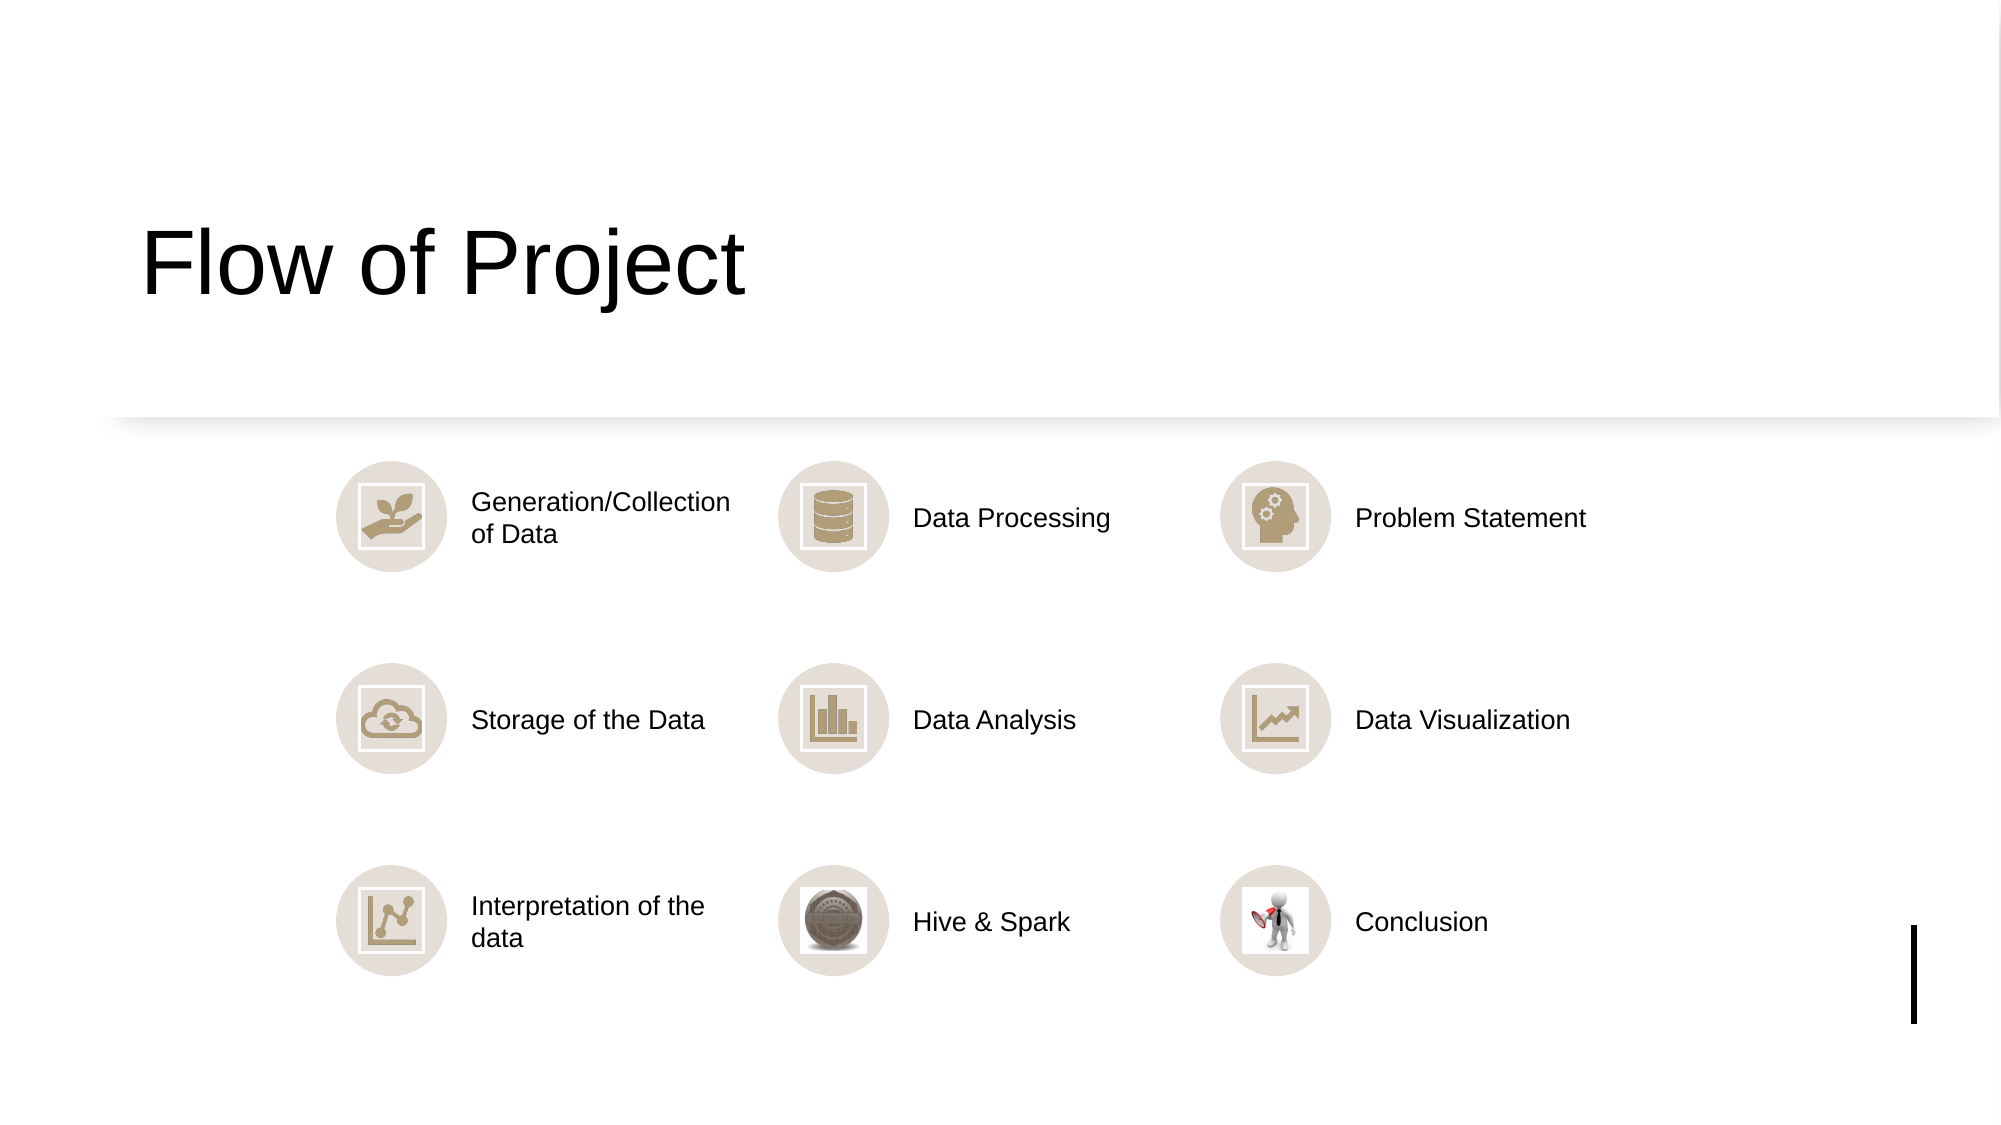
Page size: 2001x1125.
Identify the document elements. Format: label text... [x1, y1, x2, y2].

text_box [335, 460, 1617, 977]
title Flow of Project [124, 140, 1828, 376]
